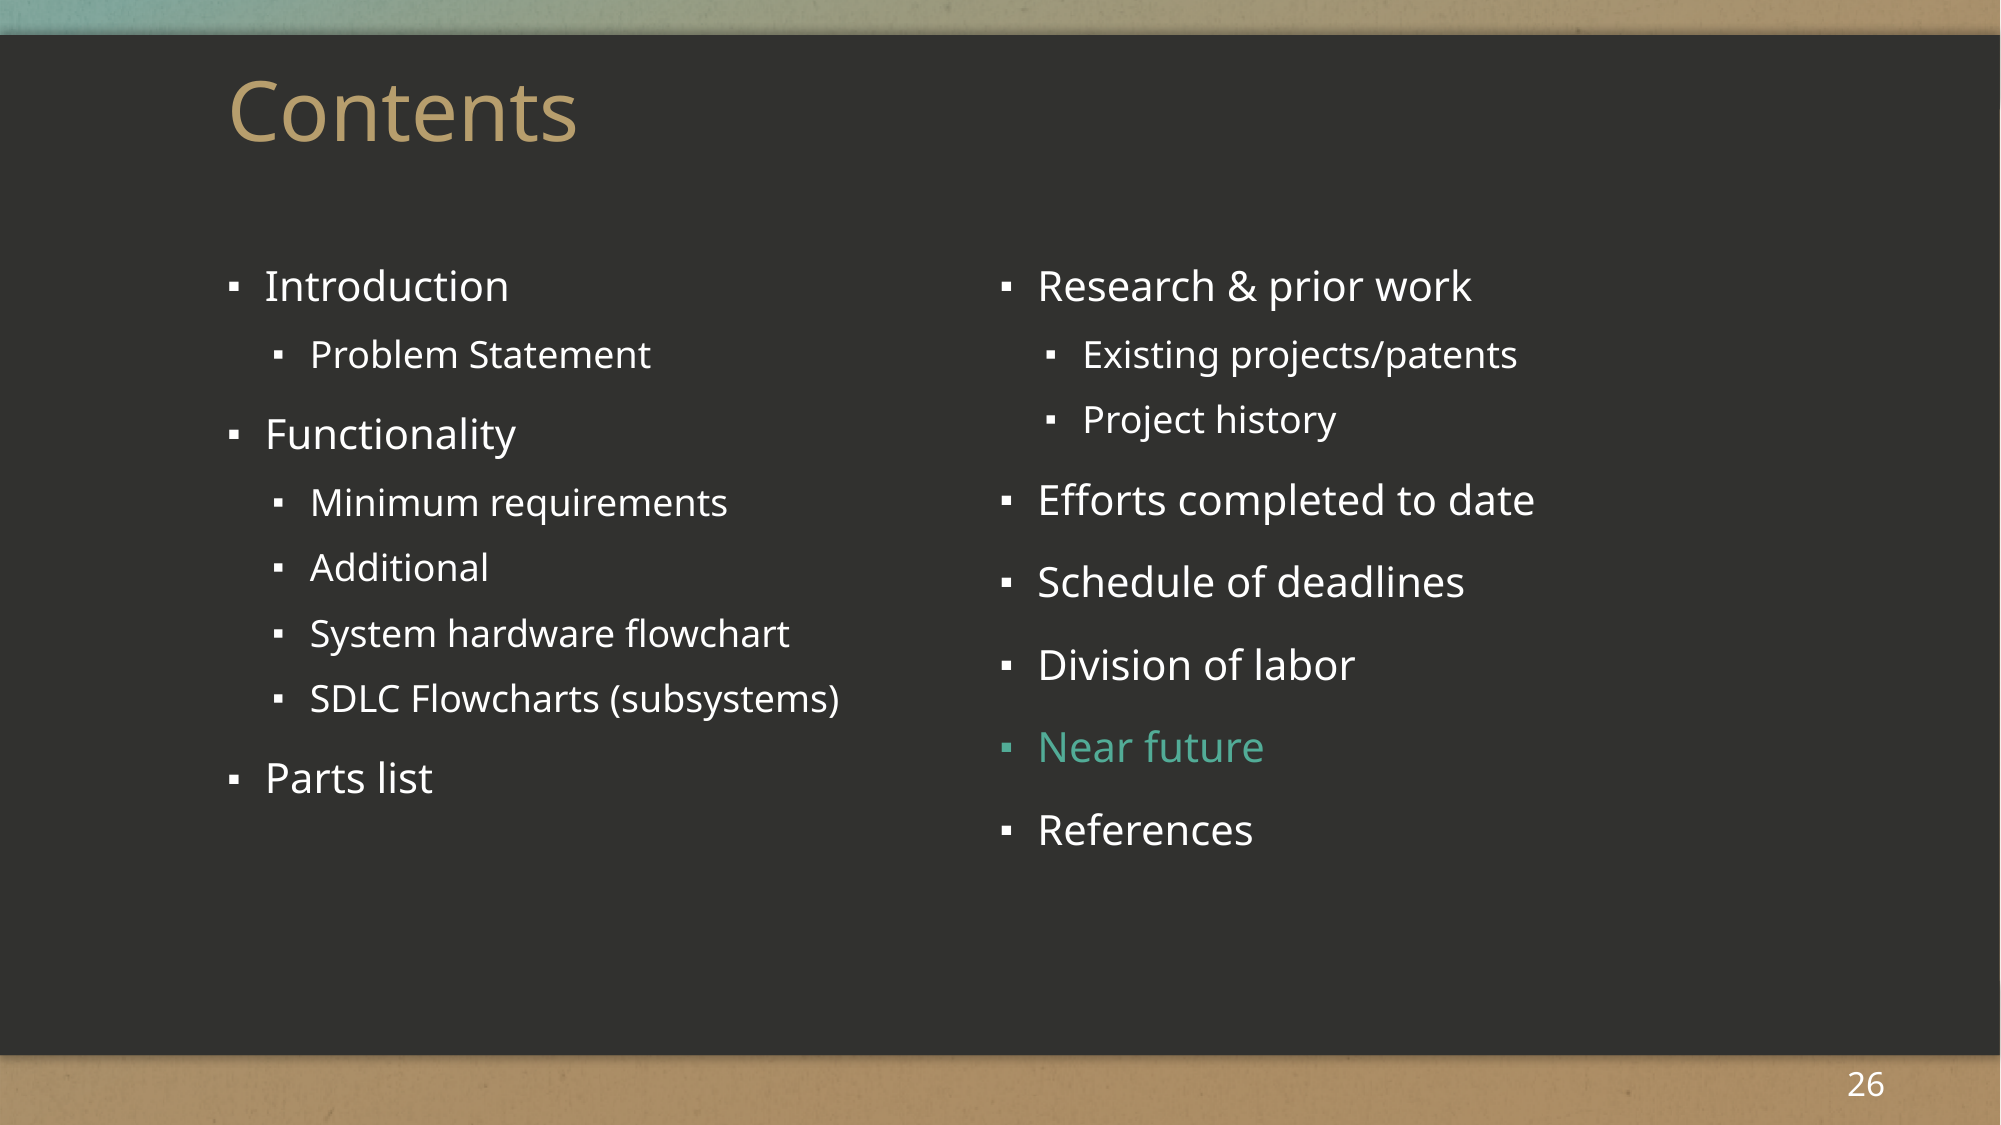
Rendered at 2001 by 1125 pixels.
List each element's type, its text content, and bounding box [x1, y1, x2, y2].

slide_number 26 [1787, 1063, 1900, 1109]
list Introduction Problem Statement Functionality Minimum requirements Additional System hardware flowchart SDLC Flowcharts (subsystems) Parts list Research & prior work Existing projects/patents Project history Efforts completed to date Schedule of deadlines Division of labor Near future References [212, 258, 1788, 906]
picture [0, 0, 2001, 1125]
title Contents [212, 68, 1788, 167]
